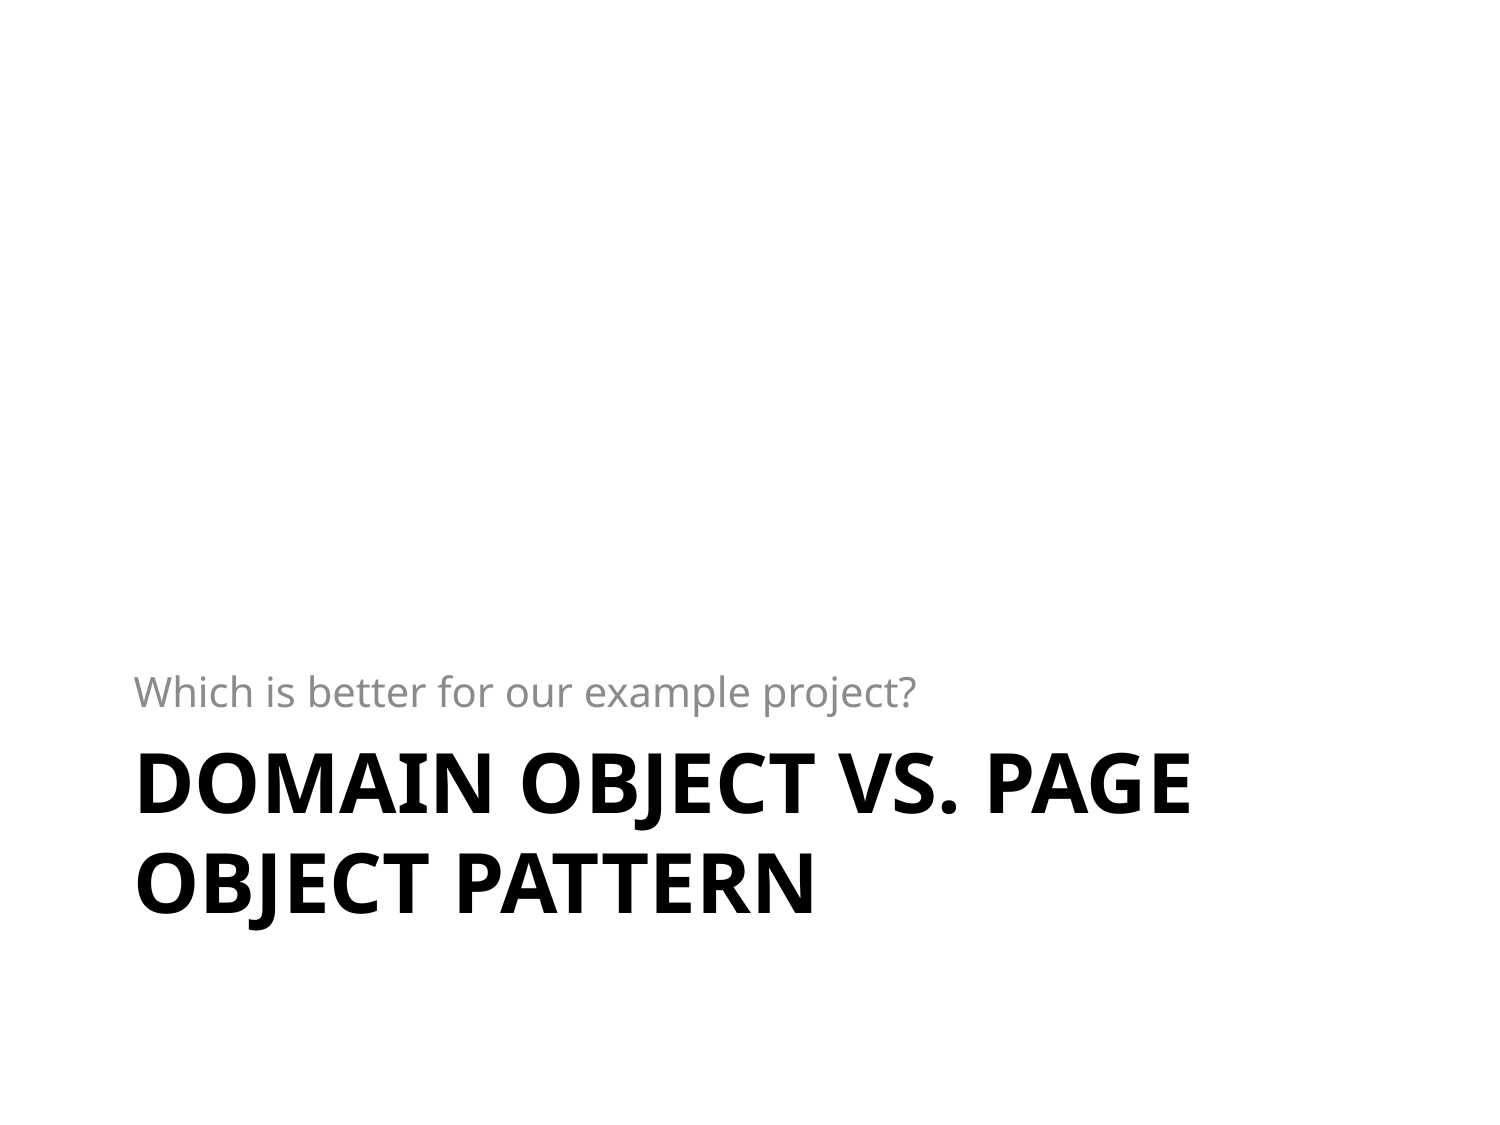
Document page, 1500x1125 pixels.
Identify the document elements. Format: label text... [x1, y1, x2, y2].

title Domain object vs. page object pattern [118, 723, 1394, 947]
list Which is better for our example project? [118, 476, 1394, 723]
